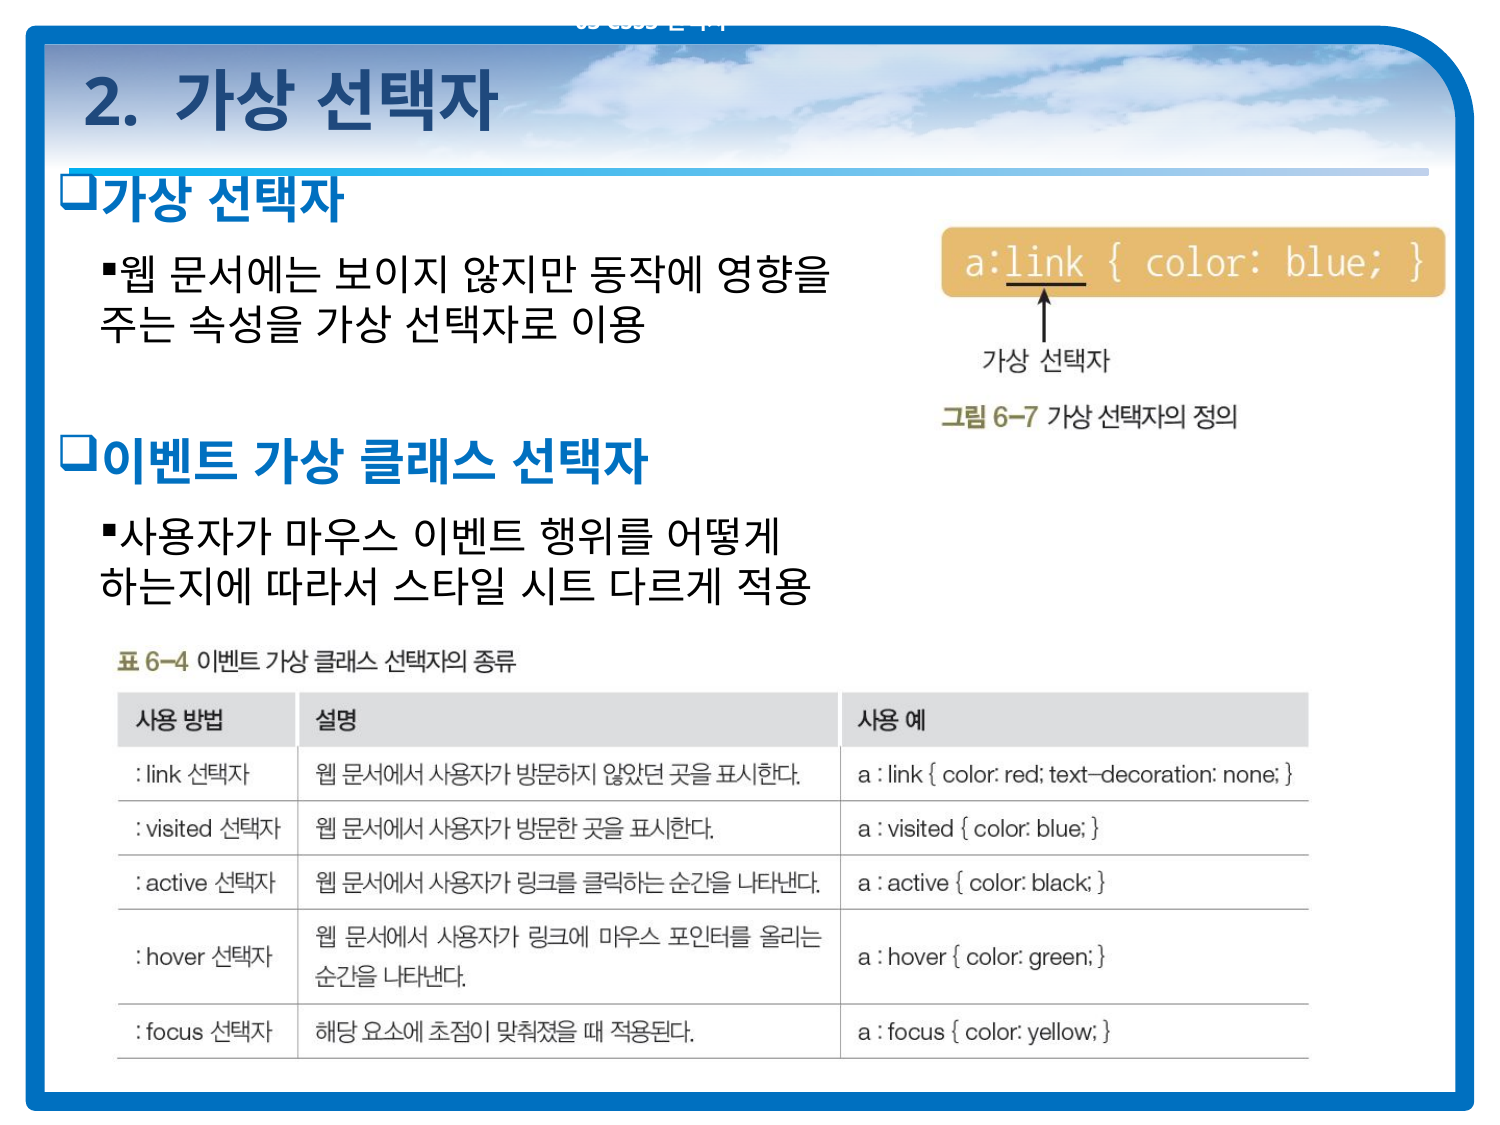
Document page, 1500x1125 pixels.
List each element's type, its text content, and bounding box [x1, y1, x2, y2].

picture [111, 644, 1316, 1065]
picture [934, 219, 1450, 437]
list 가상 선택자 웹 문서에는 보이지 않지만 동작에 영향을 주는 속성을 가상 선택자로 이용 이벤트 가상 클래스 선택자 사용자가 마우스 이벤트 행위를 어떻게 하는지에 따라서 스타일 시트 다르게 적용 [41, 160, 904, 681]
text_box 03 CSS3 선택자 [0, 0, 743, 43]
title 2. 가상 선택자 [68, 35, 1419, 163]
